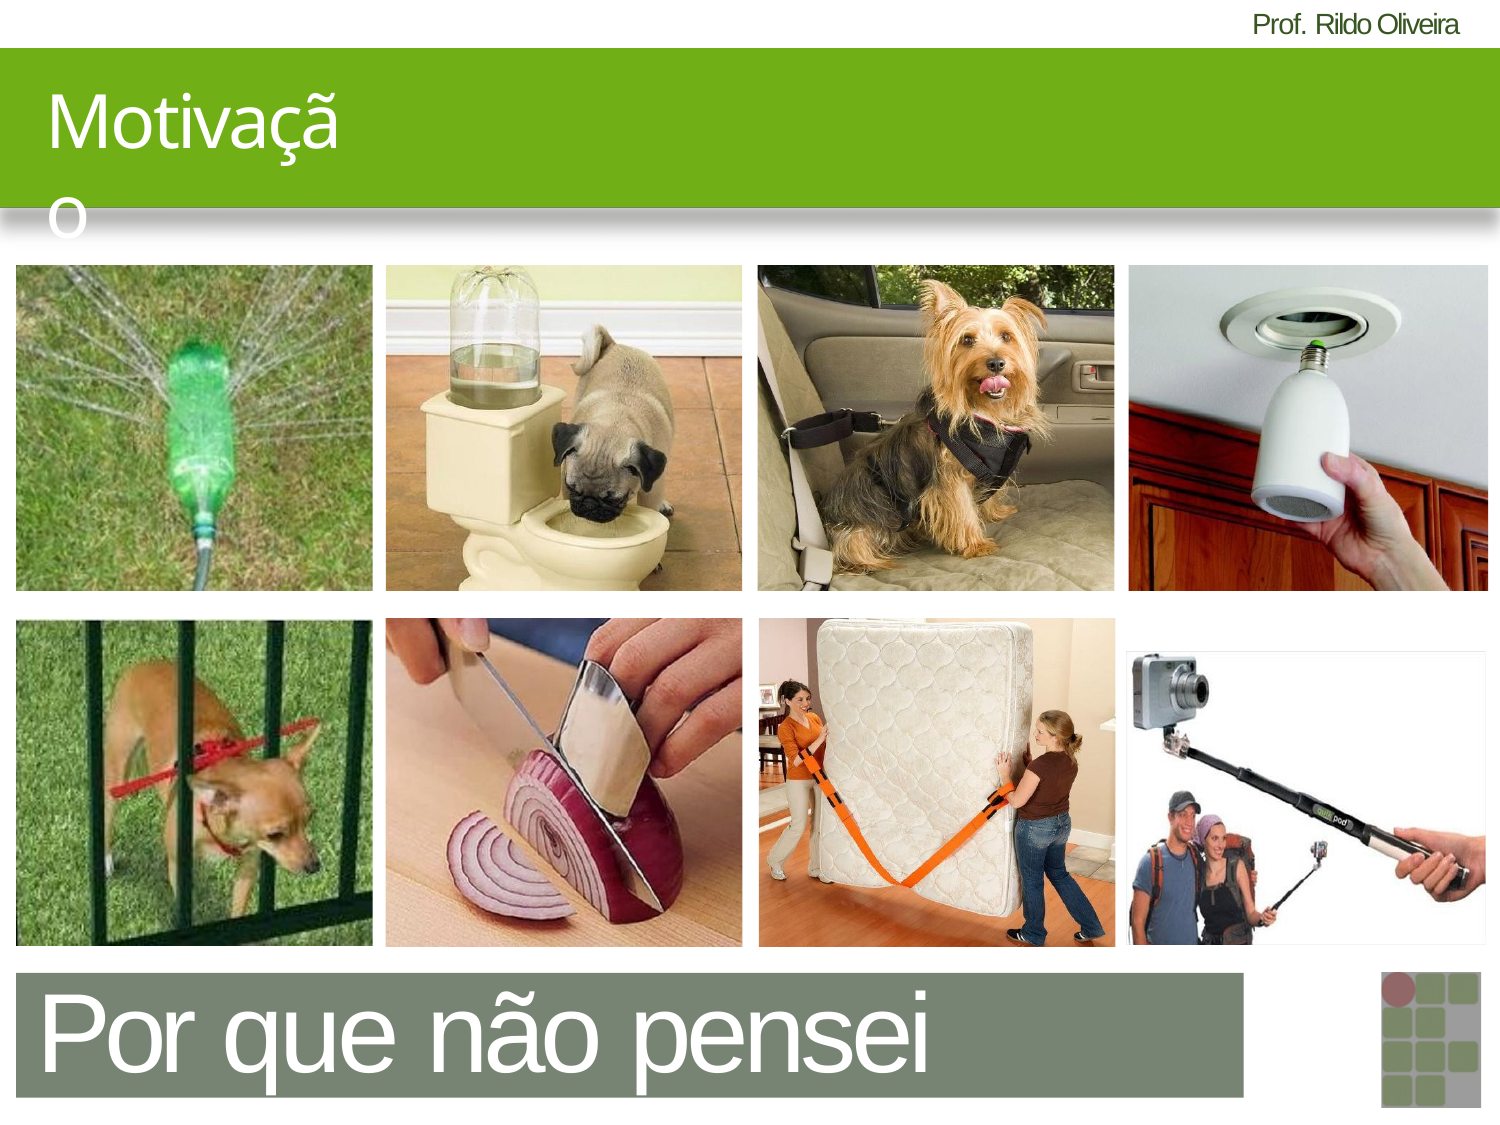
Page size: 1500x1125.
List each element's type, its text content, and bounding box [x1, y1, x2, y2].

text_box [1225, 972, 1244, 1098]
text_box [16, 972, 34, 1098]
text_box [385, 265, 743, 591]
text_box [16, 619, 373, 946]
text_box [16, 265, 373, 591]
text_box [1126, 651, 1486, 945]
picture [0, 48, 1500, 386]
title Motivação [43, 71, 360, 262]
text_box [1381, 972, 1482, 1108]
text_box [758, 618, 1116, 947]
text_box [385, 618, 743, 947]
text_box [757, 265, 1115, 591]
text_box [1128, 265, 1489, 591]
text_box Por que não pensei nisso? [34, 957, 1225, 1125]
